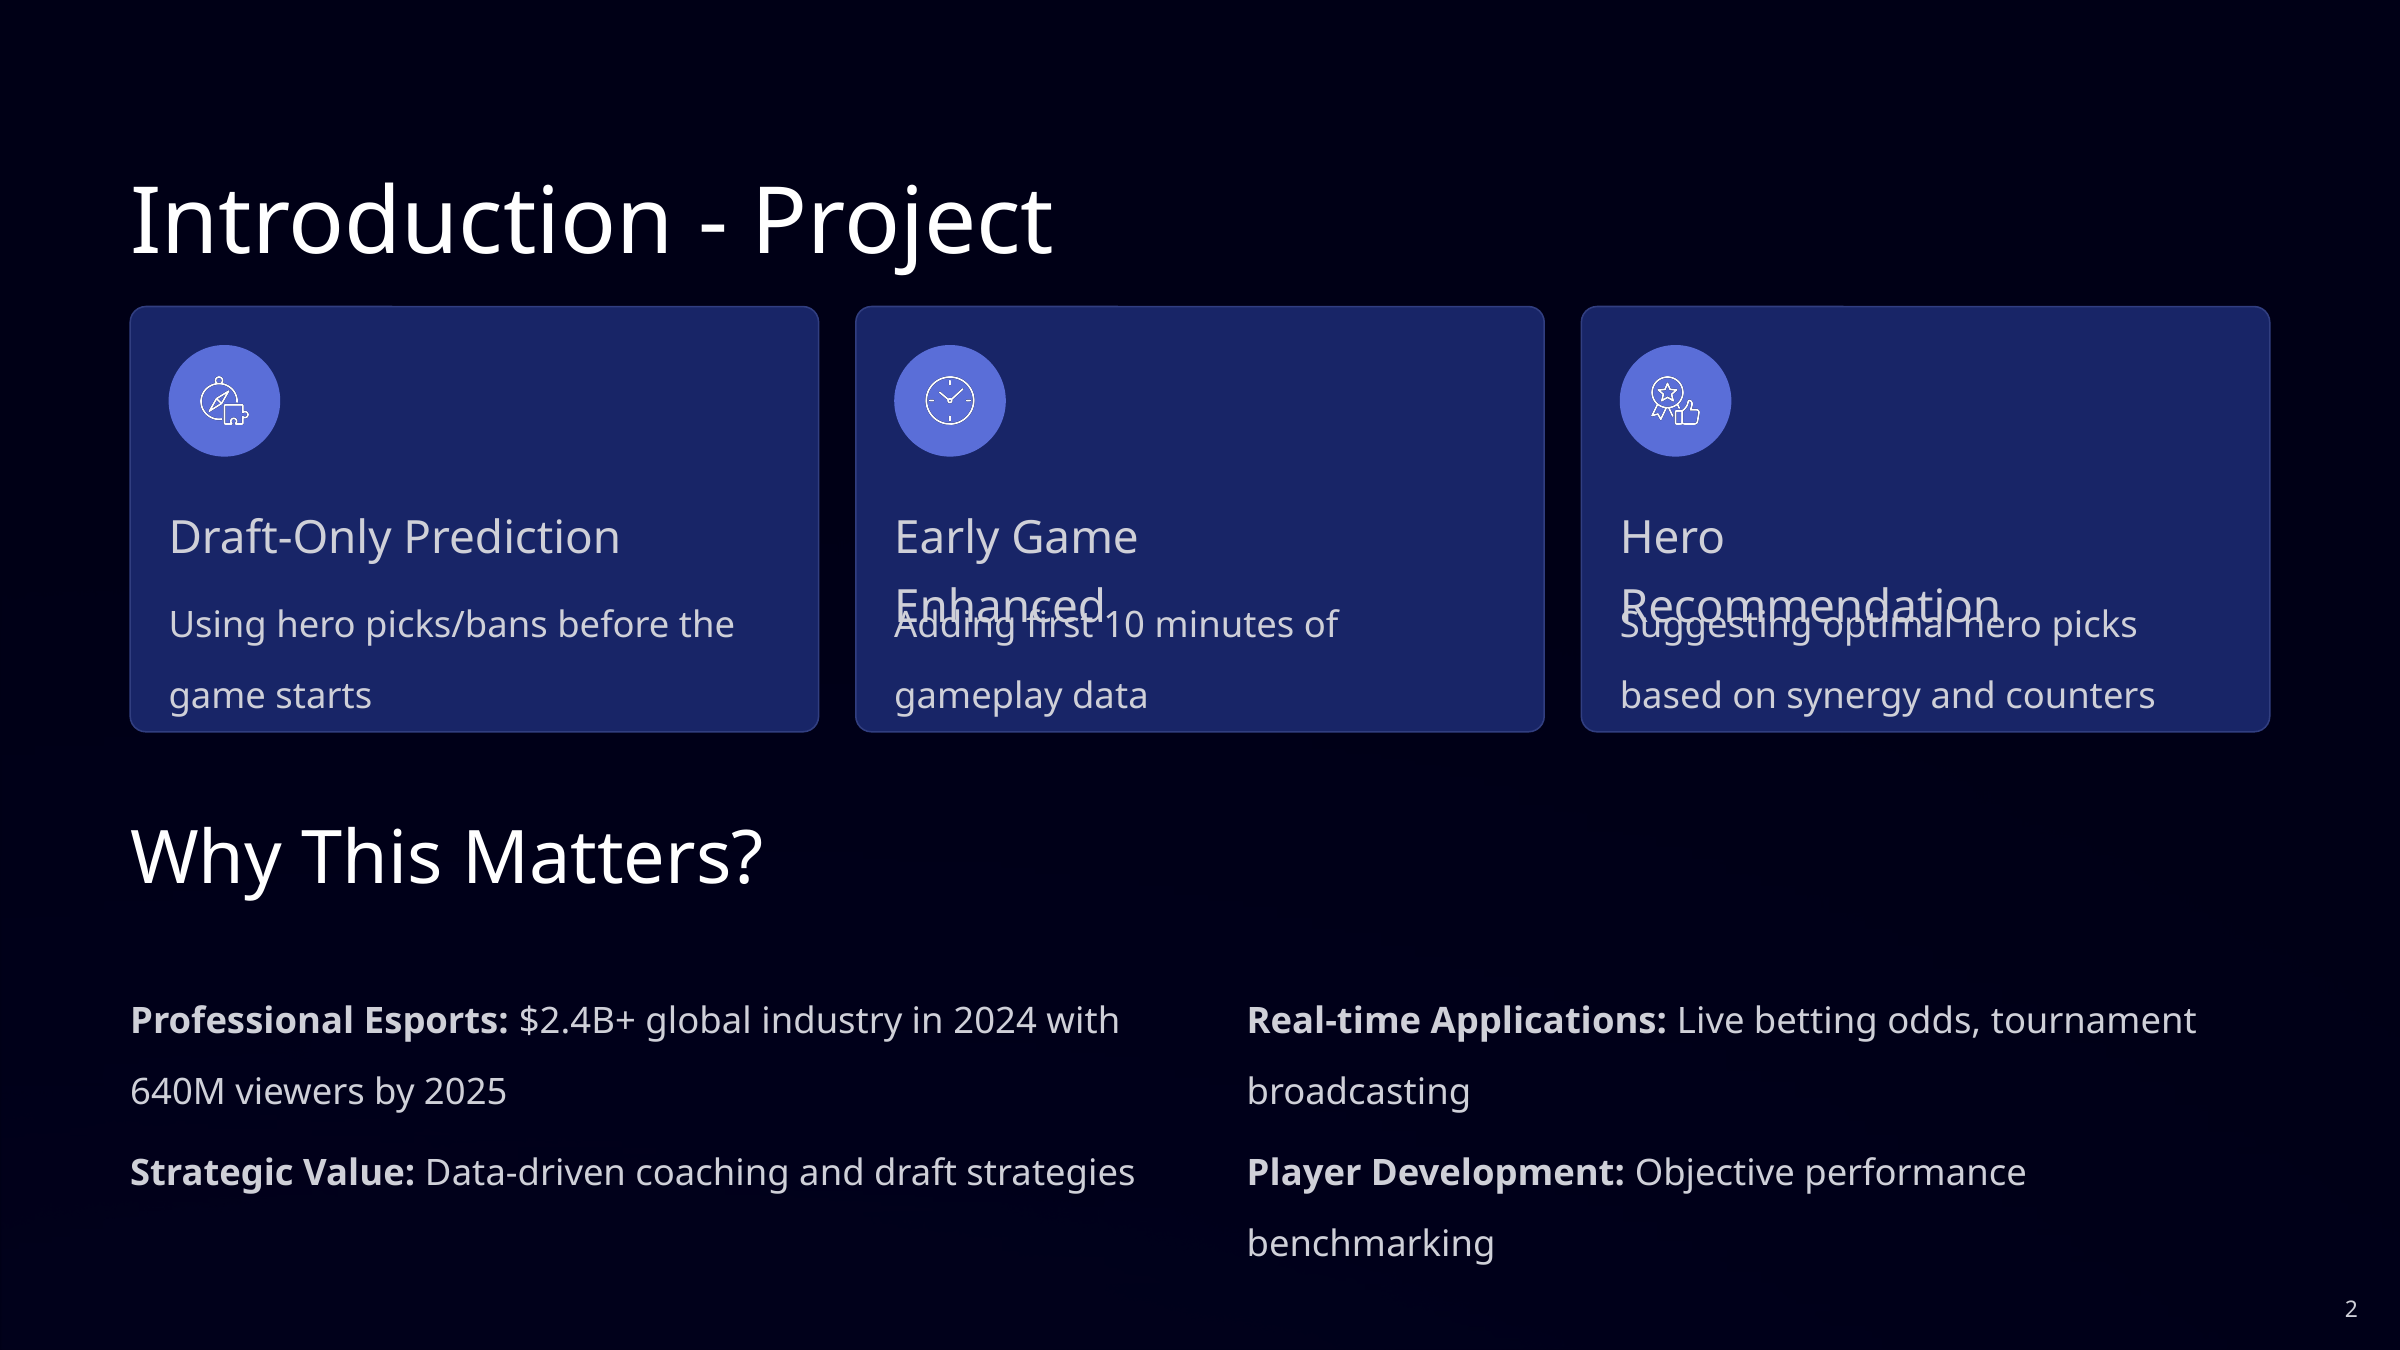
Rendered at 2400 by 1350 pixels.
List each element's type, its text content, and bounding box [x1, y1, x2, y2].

picture [199, 375, 250, 427]
picture [924, 375, 976, 427]
text_box [1581, 306, 2270, 732]
text_box [168, 345, 281, 457]
picture [1650, 375, 1701, 427]
text_box Introduction - Project Overview [130, 134, 1415, 251]
text_box 2 [2145, 1251, 2358, 1311]
text_box [1619, 345, 1732, 457]
text_box Draft-Only Prediction [168, 493, 634, 552]
text_box [130, 306, 819, 732]
text_box Using hero picks/bans before the game starts [168, 574, 781, 694]
text_box Why This Matters? [130, 787, 875, 881]
text_box Early Game Enhanced [894, 493, 1360, 552]
text_box Suggesting optimal hero picks based on synergy and counters [1619, 574, 2232, 694]
text_box Hero Recommendation [1619, 493, 2099, 552]
text_box Real-time Applications: Live betting odds, tournament broadcasting [1246, 969, 2271, 1089]
text_box Player Development: Objective performance benchmarking [1246, 1122, 2271, 1182]
text_box Strategic Value: Data-driven coaching and draft strategies [130, 1122, 1155, 1182]
text_box Adding first 10 minutes of gameplay data [894, 574, 1506, 694]
text_box [894, 345, 1006, 457]
text_box [855, 306, 1545, 732]
text_box Professional Esports: $2.4B+ global industry in 2024 with 640M viewers by 2025 [130, 969, 1155, 1089]
